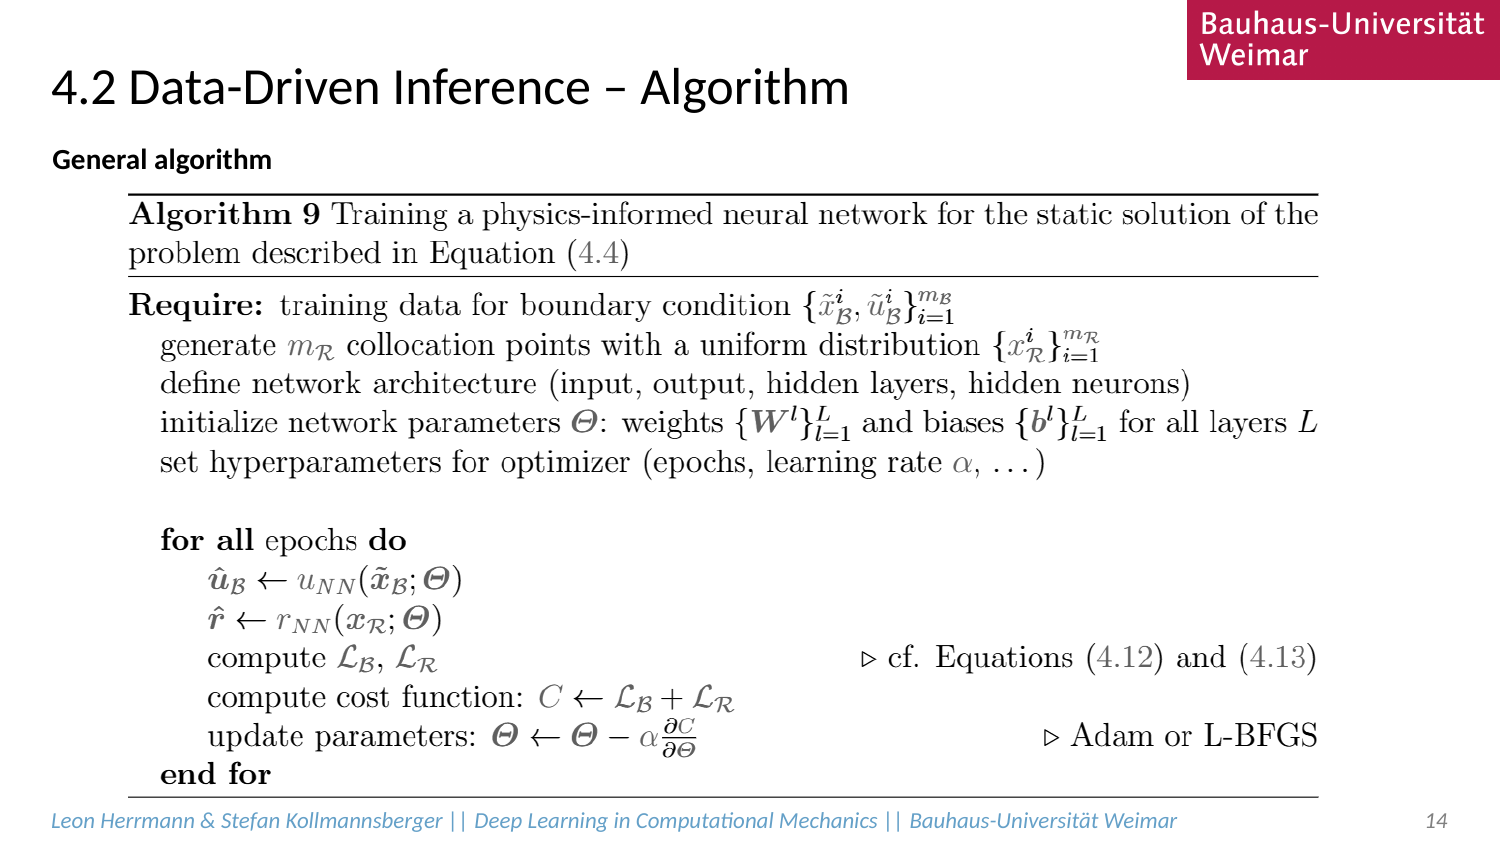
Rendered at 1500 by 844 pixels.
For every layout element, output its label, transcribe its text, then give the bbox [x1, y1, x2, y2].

title 4.2 Data-Driven Inference – Algorithm [50, 48, 1189, 114]
picture [1187, 0, 1500, 80]
slide_number 14 [1311, 796, 1448, 842]
footer Leon Herrmann & Stefan Kollmannsberger || Deep Learning in Computational Mechanics || Bauhaus-Universität Weimar [51, 796, 1311, 842]
picture [119, 182, 1332, 809]
list General algorithm [52, 135, 1449, 787]
